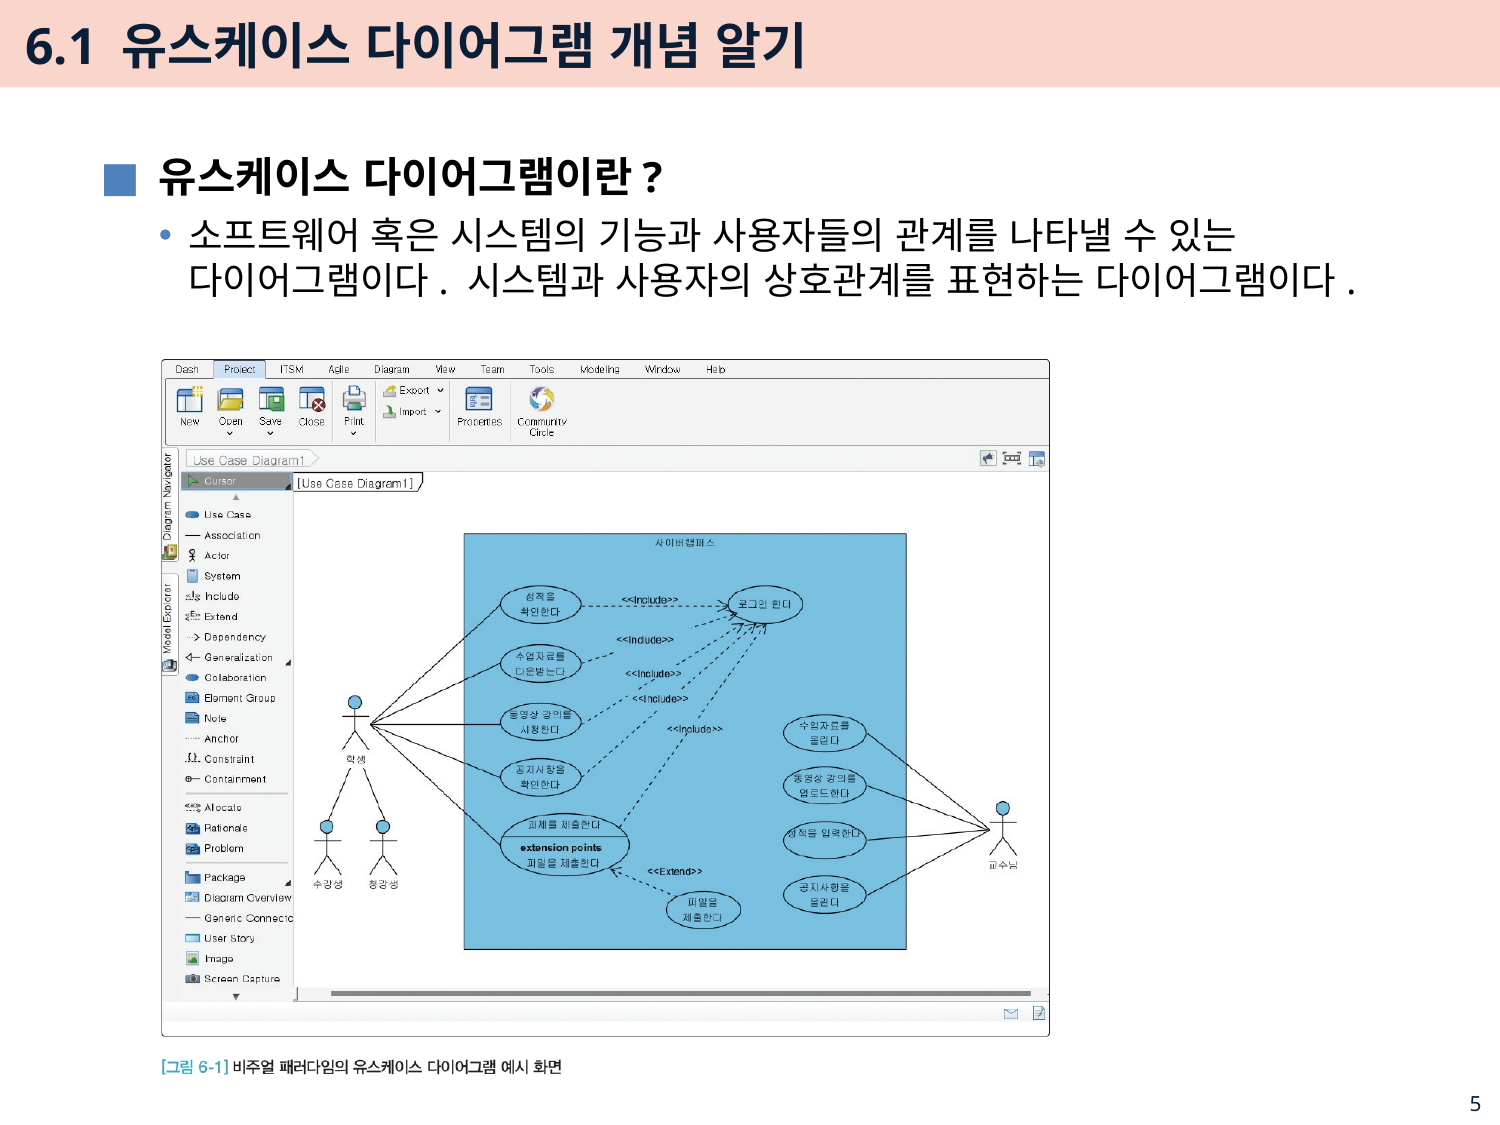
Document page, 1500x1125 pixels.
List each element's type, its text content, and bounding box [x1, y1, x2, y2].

list 유스케이스 다이어그램이란? 소프트웨어 혹은 시스템의 기능과 사용자들의 관계를 나타낼 수 있는 다이어그램이다. 시스템과 사용자의 상호관계를 표현하는 다이어그램이다. [85, 117, 1457, 348]
picture [157, 358, 1051, 1080]
title 6.1 유스케이스 다이어그램 개념 알기 [10, 5, 1288, 84]
